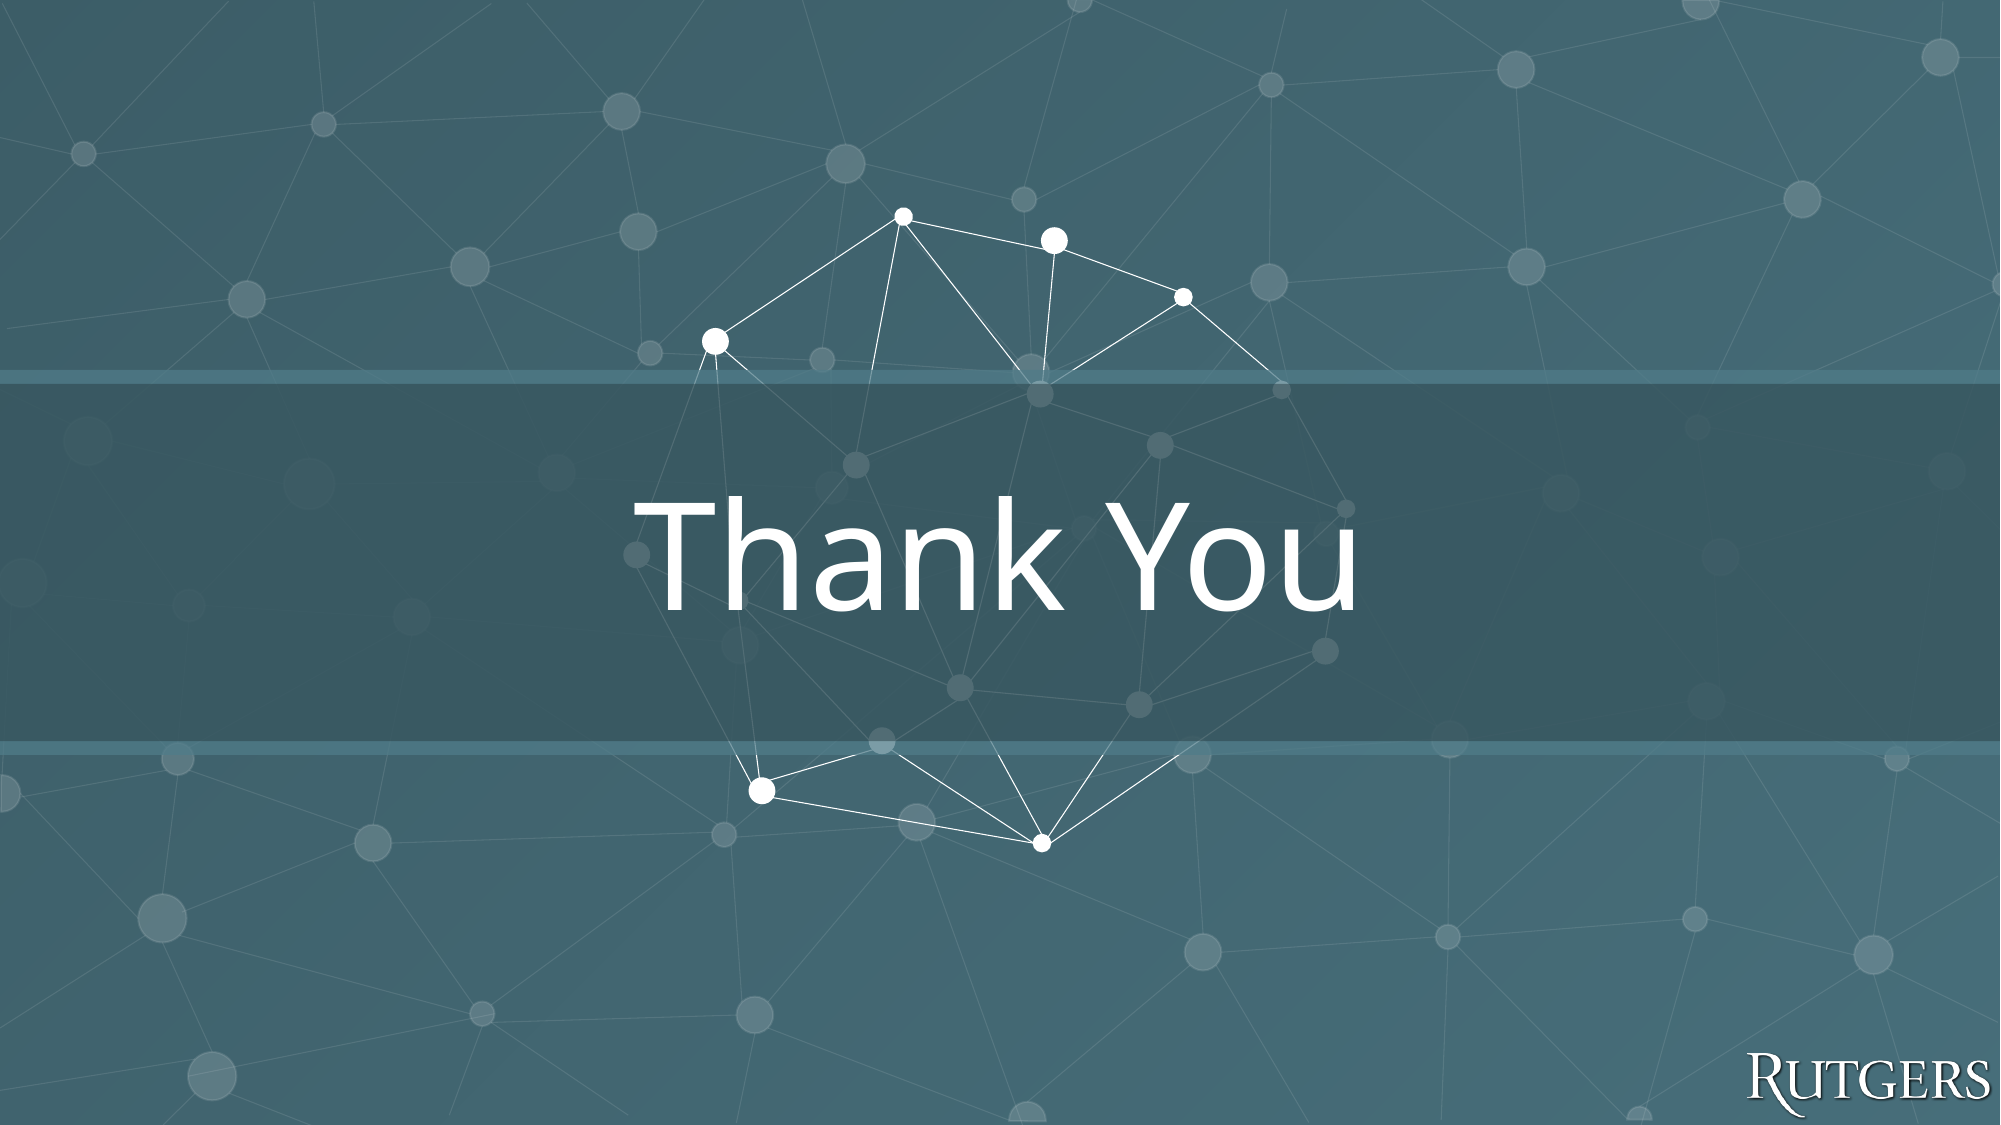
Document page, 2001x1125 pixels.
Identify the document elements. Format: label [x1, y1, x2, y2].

text_box [0, 208, 2000, 1125]
